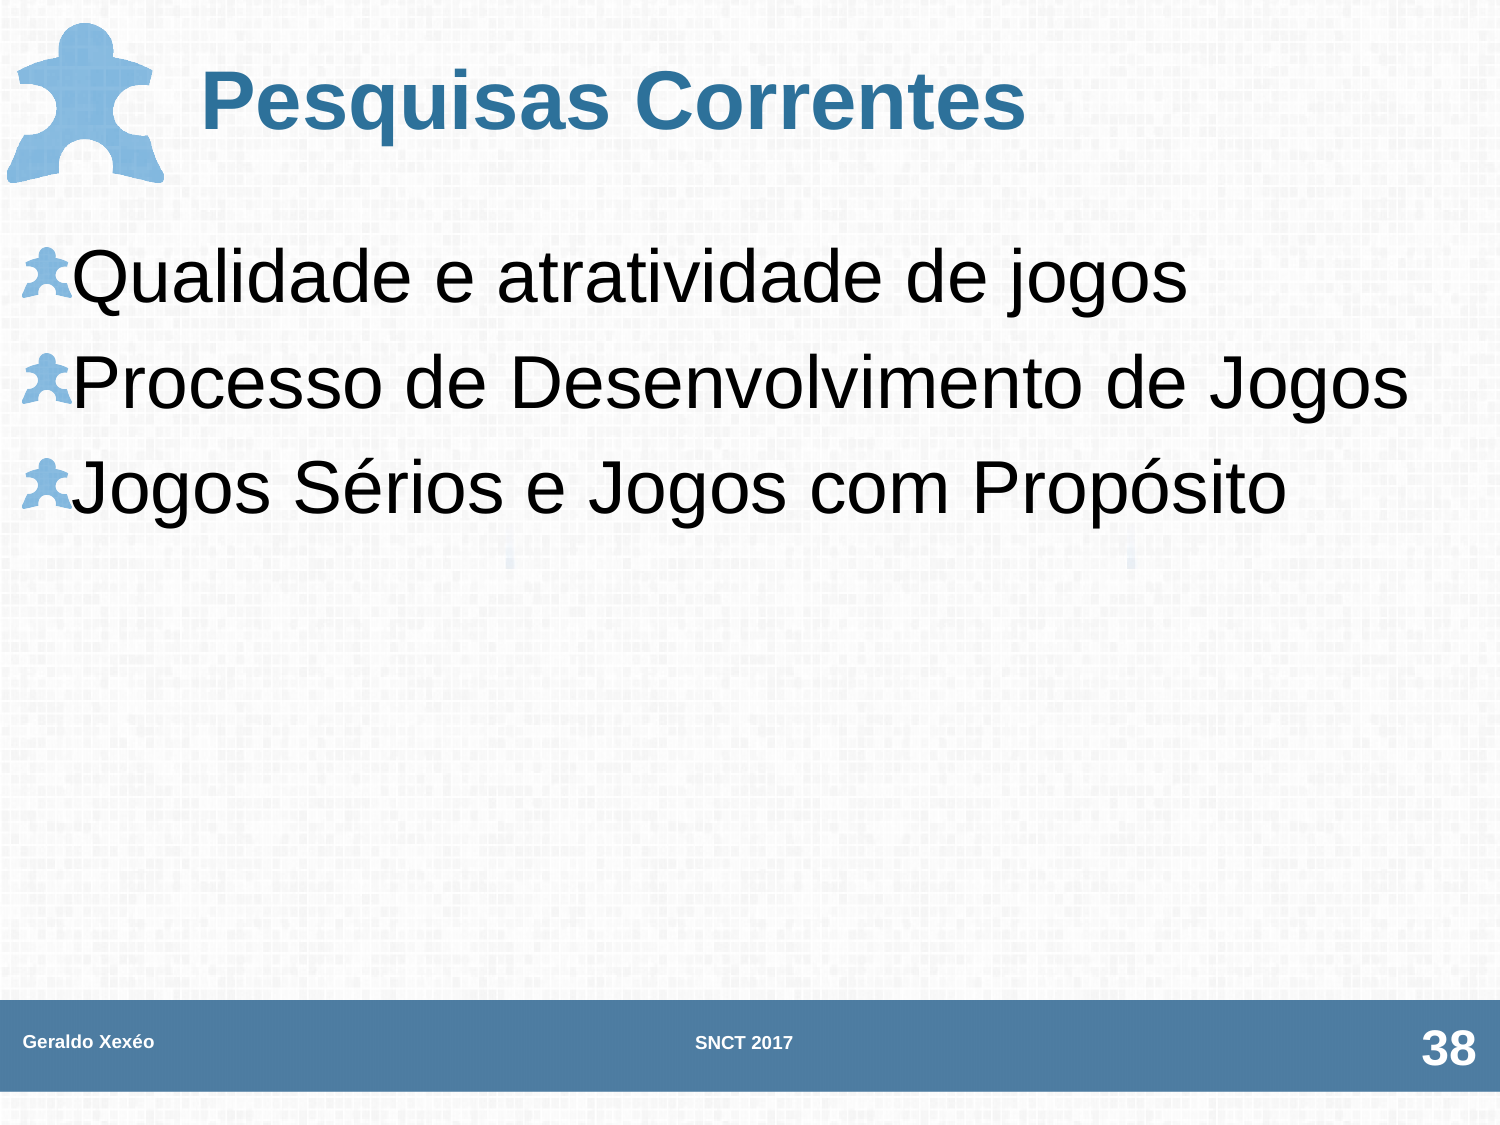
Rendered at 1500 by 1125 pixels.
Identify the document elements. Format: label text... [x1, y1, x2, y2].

footer SNCT 2017 [526, 1018, 962, 1066]
picture [0, 0, 1500, 1125]
slide_number 38 [1297, 1021, 1492, 1069]
title Pesquisas Correntes [185, 11, 1481, 195]
list Qualidade e atratividade de jogos Processo de Desenvolvimento de Jogos Jogos Sérios e Jogos com Propósito [7, 220, 1481, 976]
slide_number Geraldo Xexéo [7, 1017, 203, 1066]
